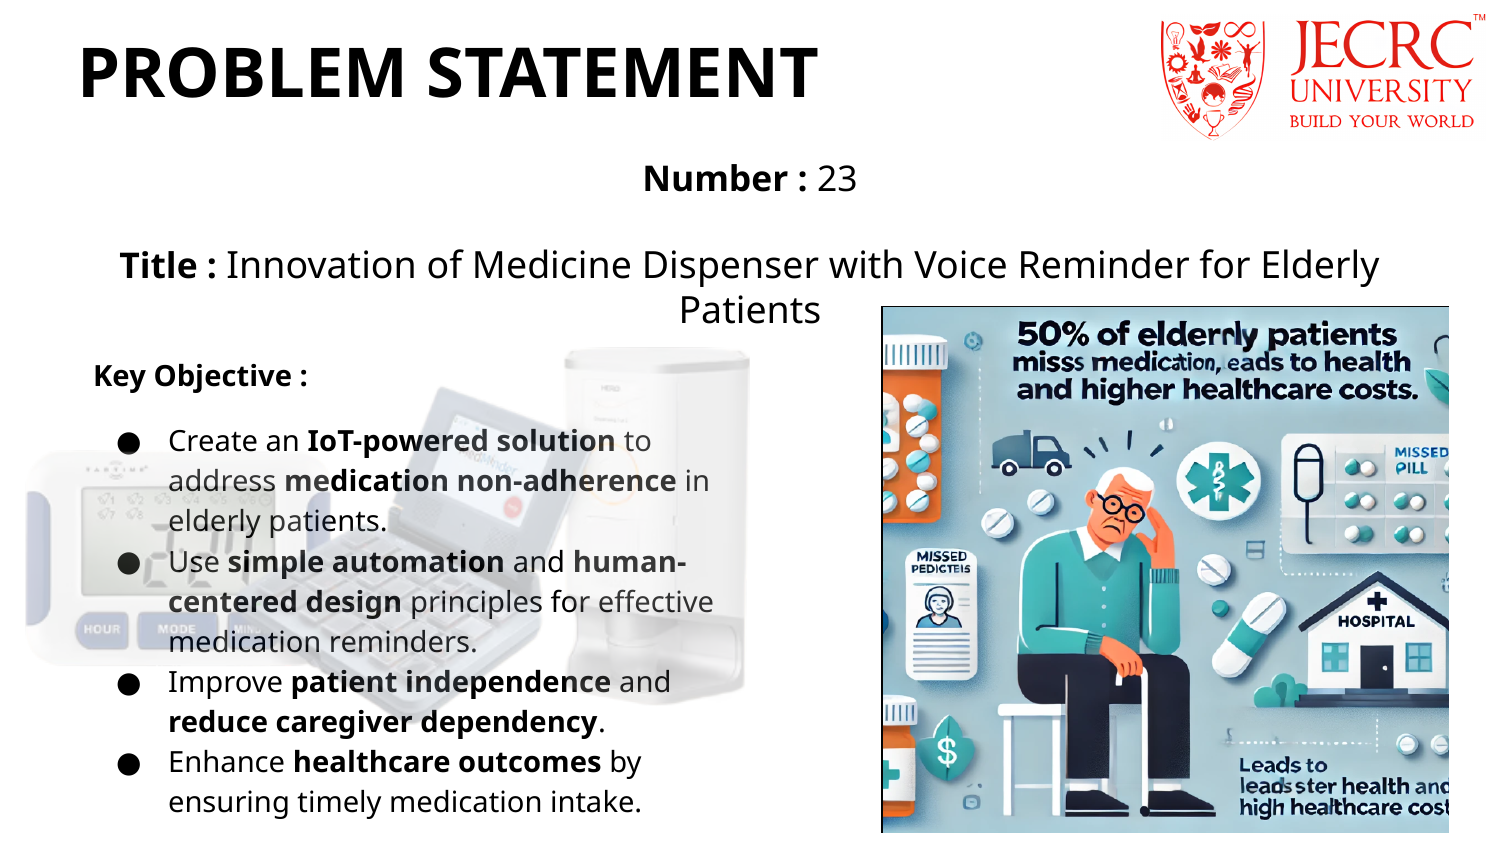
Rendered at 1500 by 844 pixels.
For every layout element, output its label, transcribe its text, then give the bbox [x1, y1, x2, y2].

text_box PROBLEM STATEMENT [62, 14, 909, 140]
picture [1160, 13, 1486, 142]
picture [0, 232, 815, 844]
picture [881, 306, 1450, 834]
text_box Number : 23 Title : Innovation of Medicine Dispenser with Voice Reminder for Elderly Patients [38, 140, 1462, 338]
